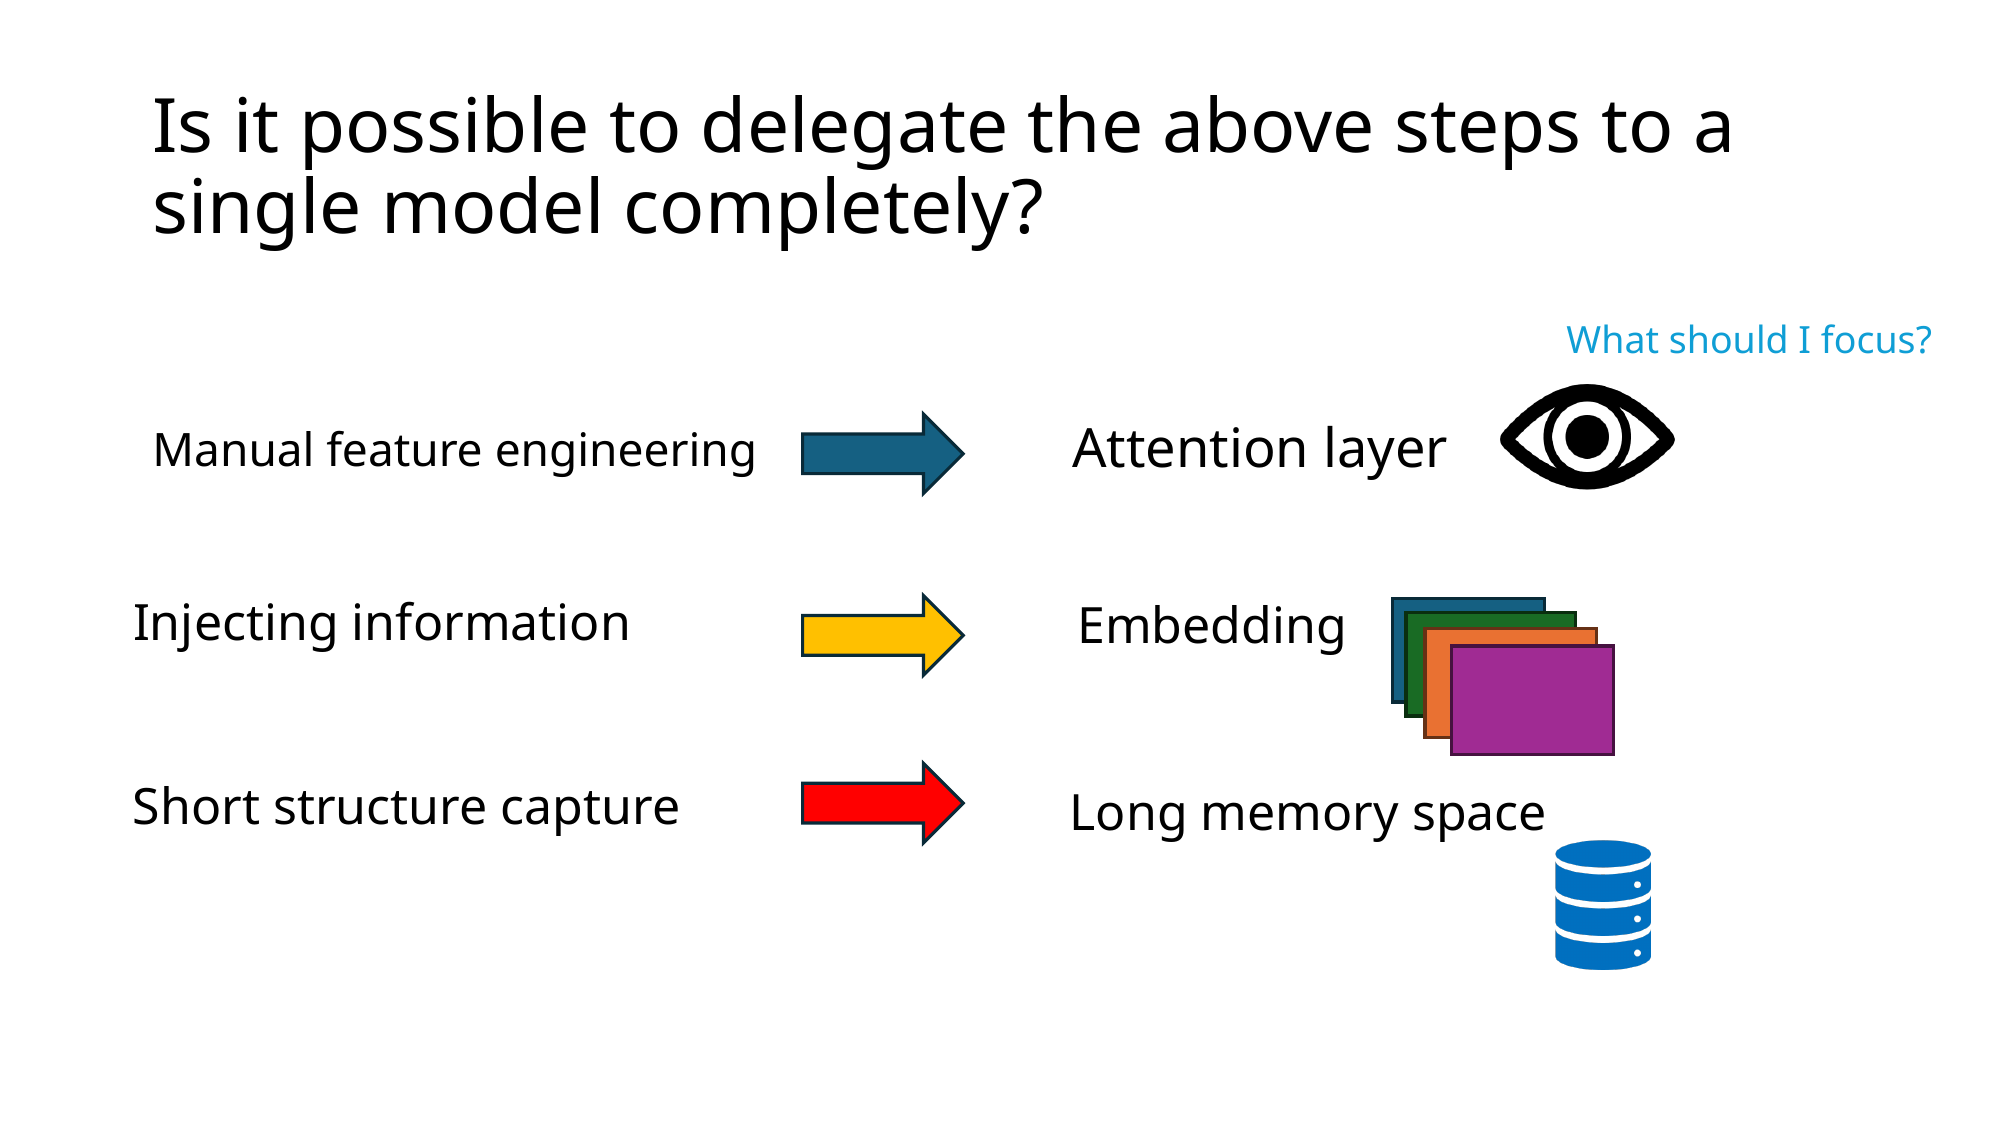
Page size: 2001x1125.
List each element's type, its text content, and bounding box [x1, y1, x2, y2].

list Manual feature engineering [137, 419, 778, 489]
text_box Attention layer [1057, 419, 1464, 486]
picture [1481, 331, 1693, 542]
text_box [801, 759, 966, 847]
text_box [1450, 644, 1615, 756]
text_box What should I focus? [1551, 308, 1948, 369]
text_box [1391, 597, 1546, 704]
text_box Embedding [1062, 598, 1362, 661]
text_box Long memory space [1055, 773, 1563, 848]
text_box Injecting information [118, 595, 647, 658]
text_box [1423, 627, 1598, 739]
text_box [1404, 611, 1577, 718]
picture [1572, 331, 1580, 344]
title Is it possible to delegate the above steps to a single model completely? [137, 59, 1863, 278]
picture [1521, 823, 1686, 988]
text_box [801, 591, 966, 679]
picture [1588, 331, 1595, 345]
text_box Short structure capture [117, 767, 696, 842]
text_box [801, 410, 966, 498]
